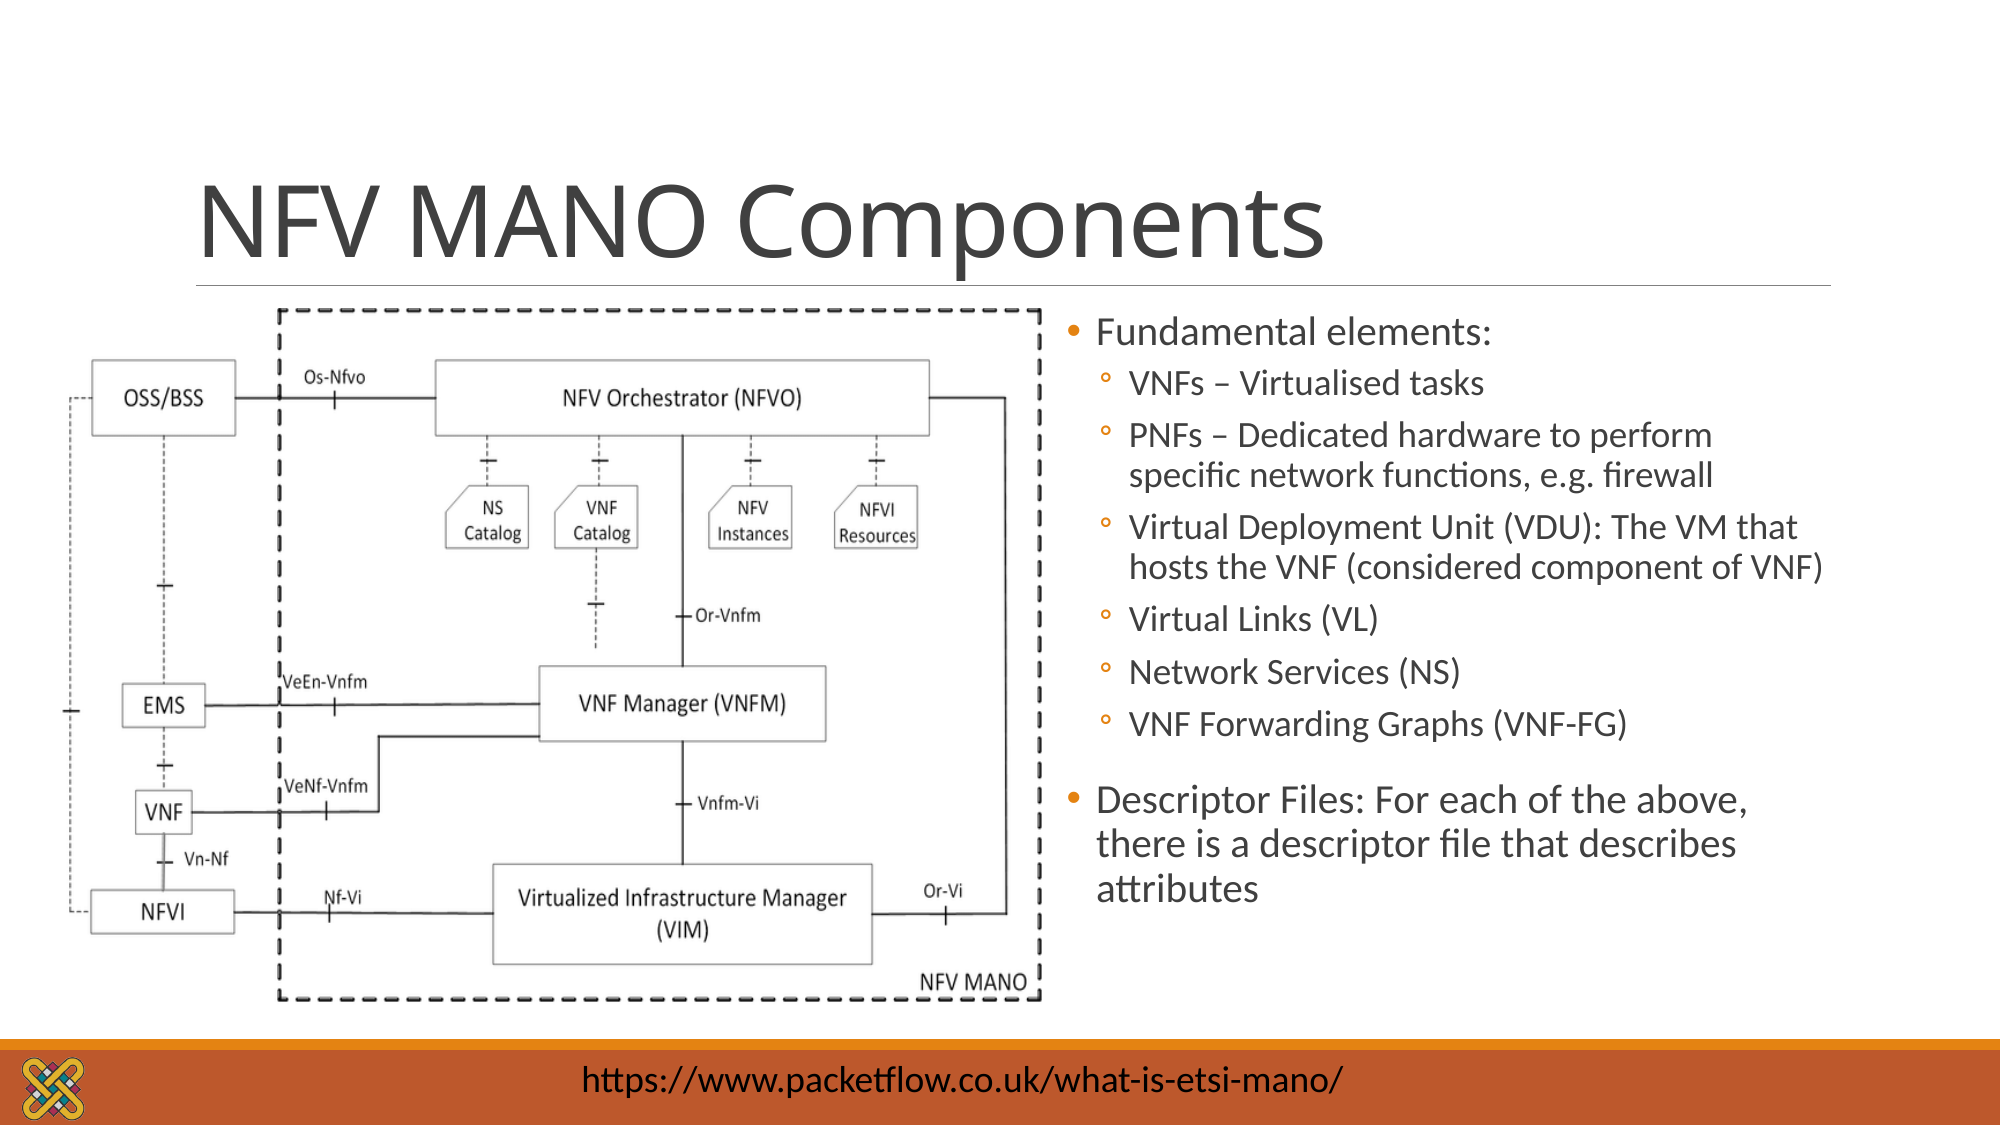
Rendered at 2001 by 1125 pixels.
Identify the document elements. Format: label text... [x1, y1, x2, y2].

picture [60, 308, 1043, 1011]
title NFV MANO Components [180, 47, 1830, 285]
picture [19, 1053, 87, 1123]
list Fundamental elements: VNFs – Virtualised tasks PNFs – Dedicated hardware to perform specific network functions, e.g. firewall Virtual Deployment Unit (VDU): The VM that hosts the VNF (considered component of VNF) Virtual Links (VL) Network Services (NS) VNF Forwarding Graphs (VNF-FG) Descriptor Files: For each of the above, there is a descriptor file that describes attributes [1066, 302, 1830, 963]
text_box https://www.packetflow.co.uk/what-is-etsi-mano/ [566, 1047, 1567, 1108]
